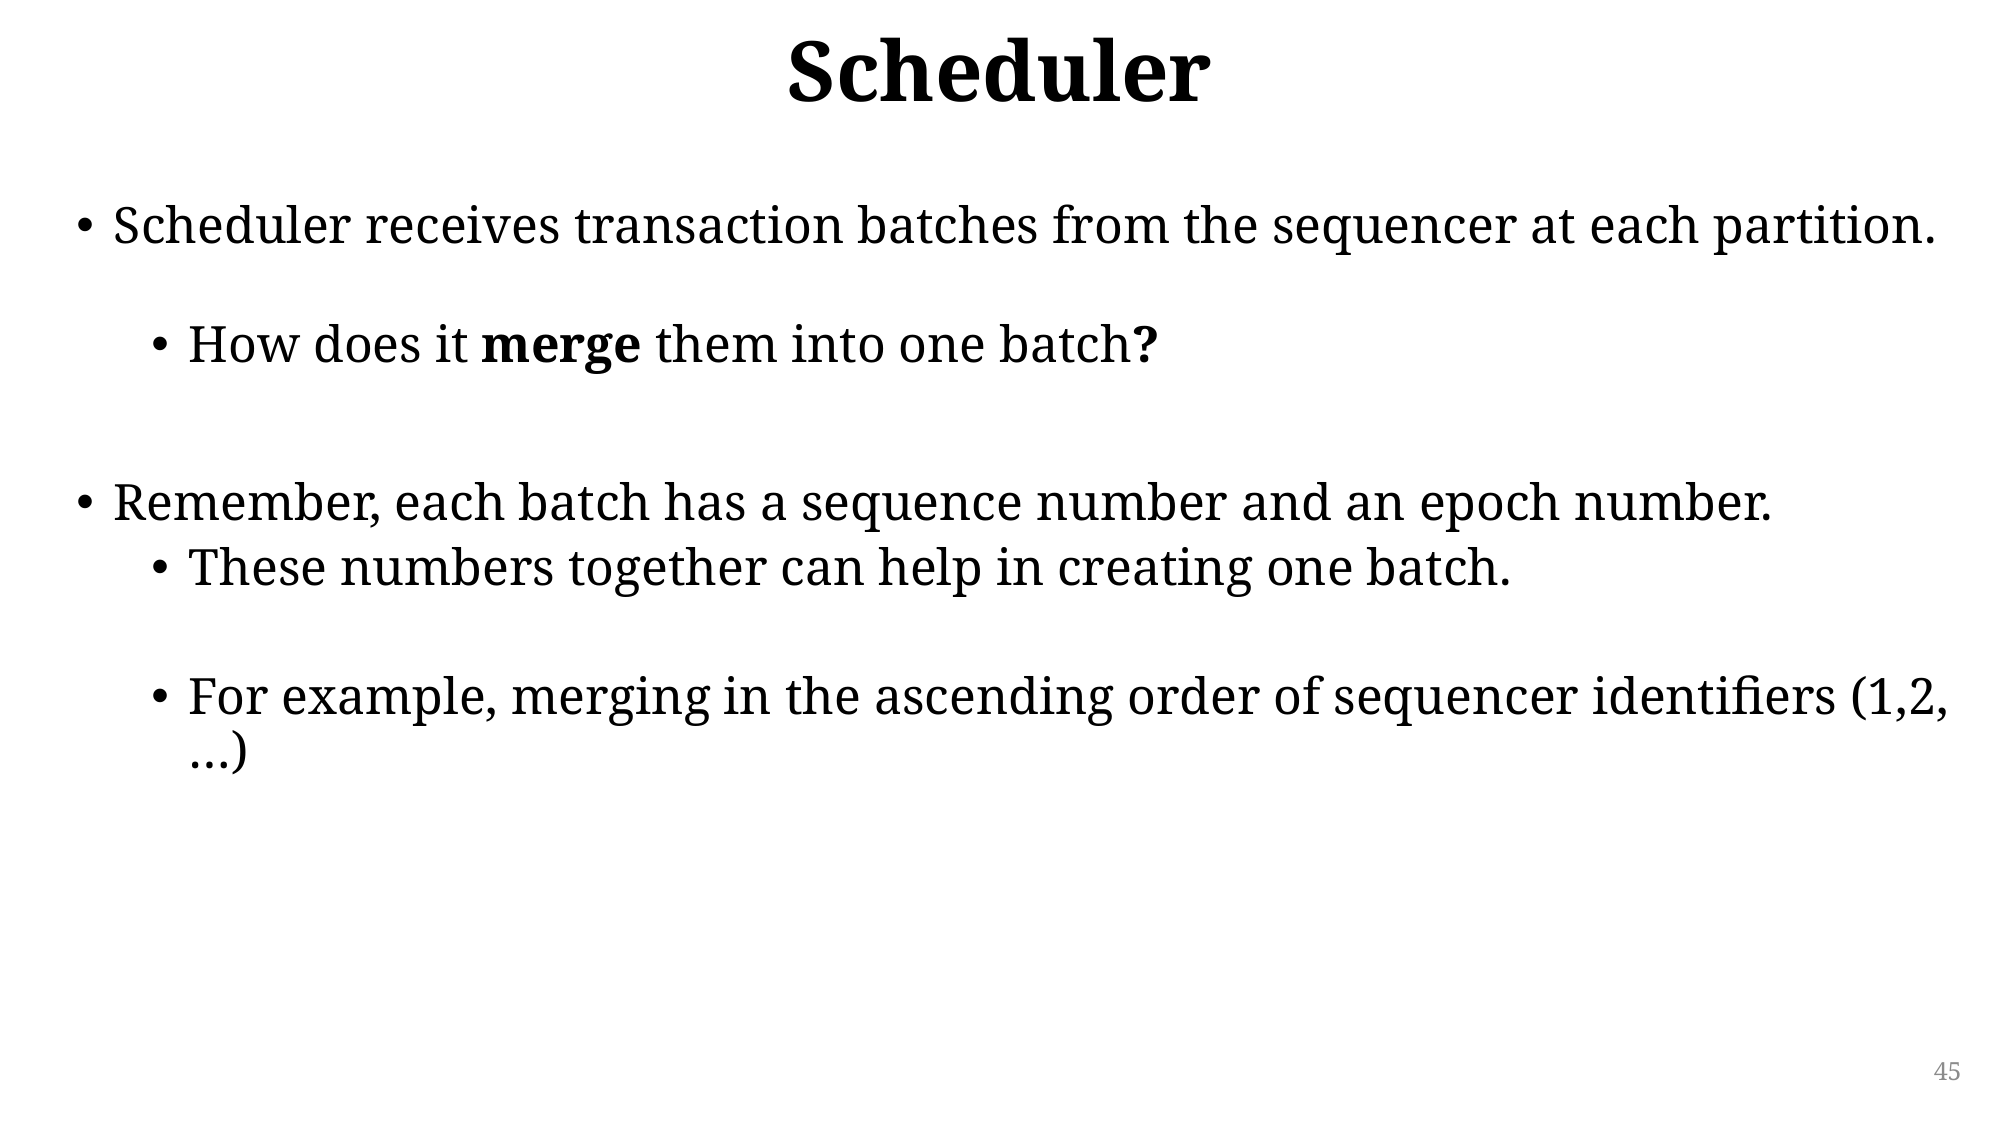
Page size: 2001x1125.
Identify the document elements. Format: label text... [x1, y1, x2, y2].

list Scheduler receives transaction batches from the sequencer at each partition. How does it merge them into one batch? Remember, each batch has a sequence number and an epoch number. These numbers together can help in creating one batch. For example, merging in the ascending order of sequencer identifiers (1,2,…) [61, 193, 2000, 1103]
title Scheduler [137, 0, 1863, 149]
